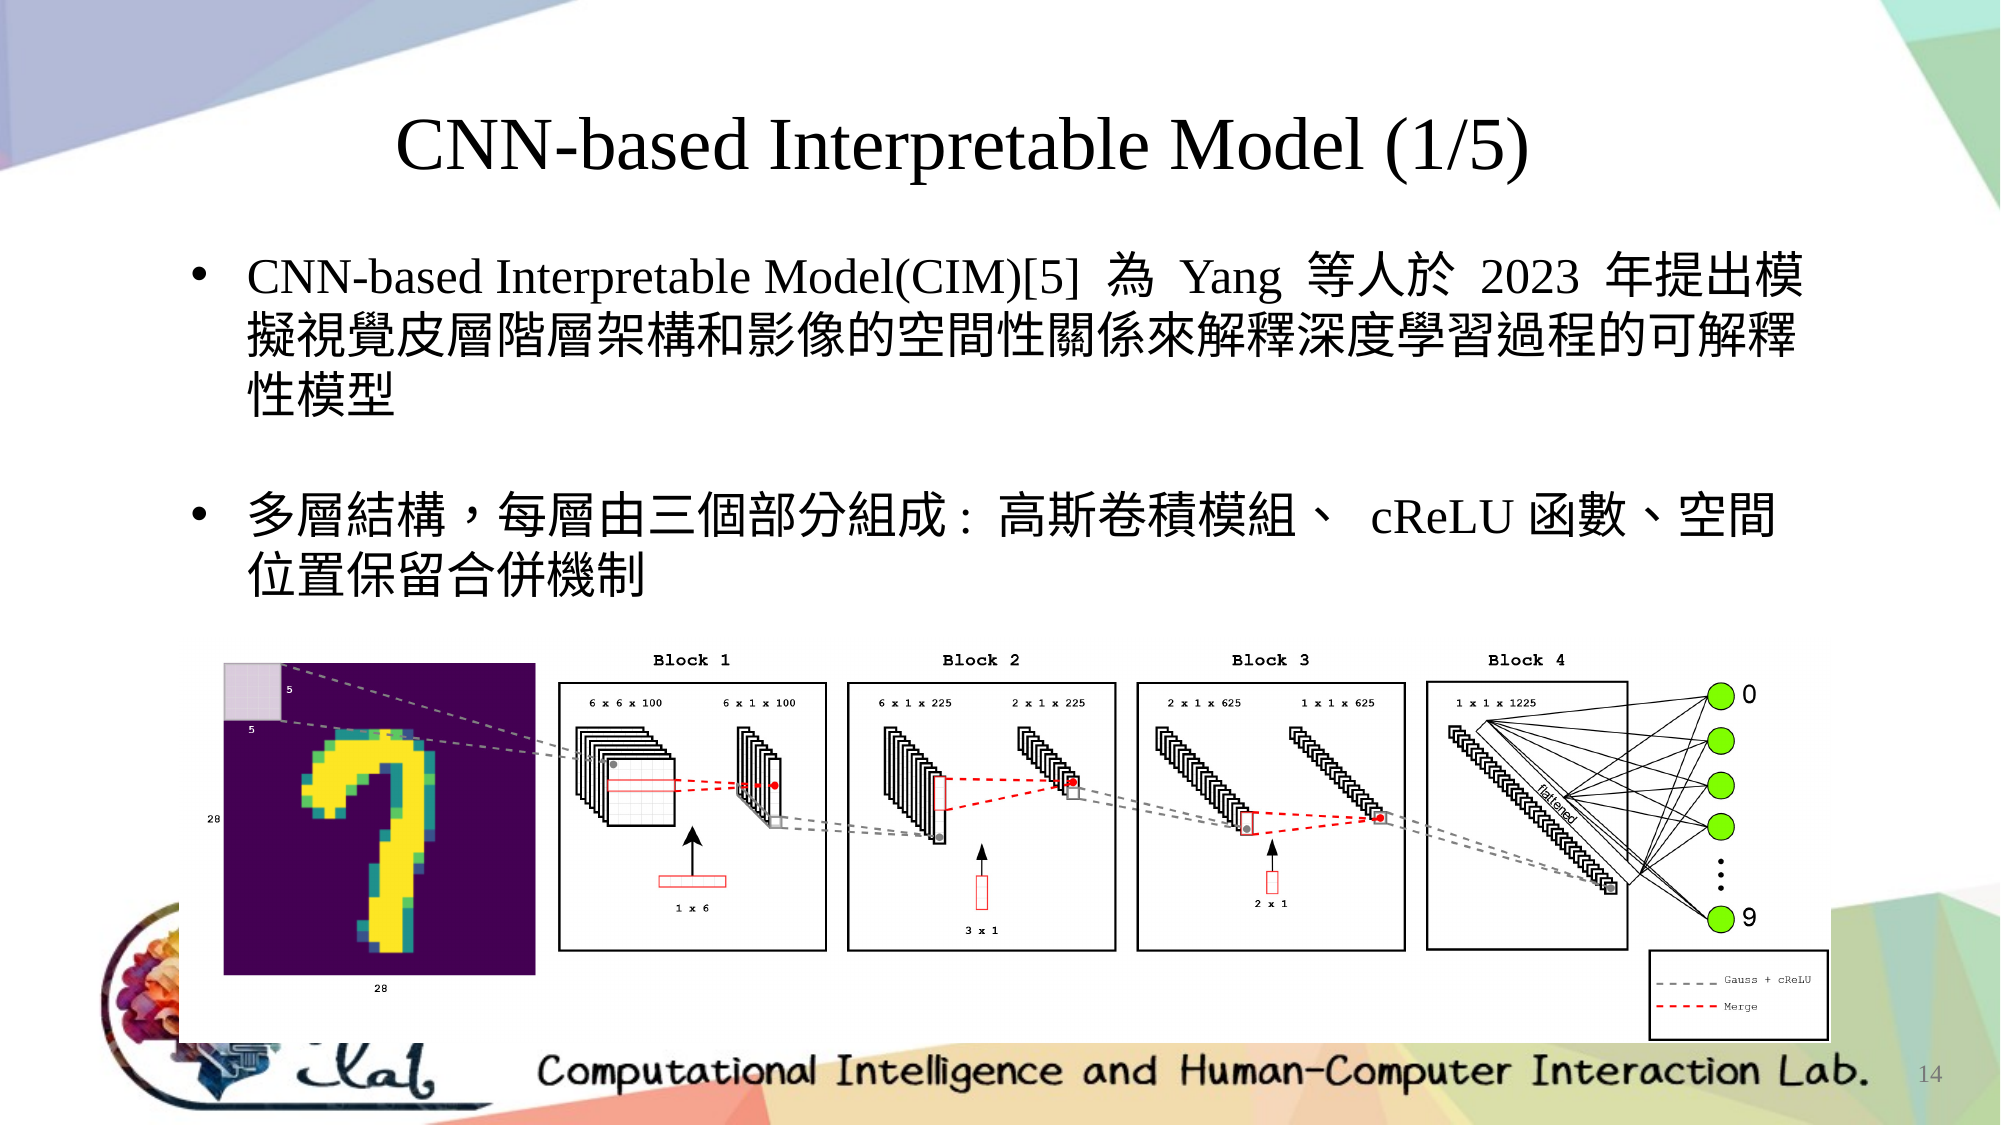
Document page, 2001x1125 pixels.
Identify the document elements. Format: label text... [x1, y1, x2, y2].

picture [0, 0, 2001, 1125]
text_box CNN-based Interpretable Model (1/5) [381, 87, 1629, 192]
text_box CNN-based Interpretable Model(CIM)[5] 為 Yang 等人於 2023 年提出模擬視覺皮層階層架構和影像的空間性關係來解釋深度學習過程的可解釋性模型 多層結構，每層由三個部分組成: 高斯卷積模組、 cReLU函數、空間位置保留合併機制 [175, 236, 1825, 611]
slide_number 14 [1507, 1042, 1958, 1103]
